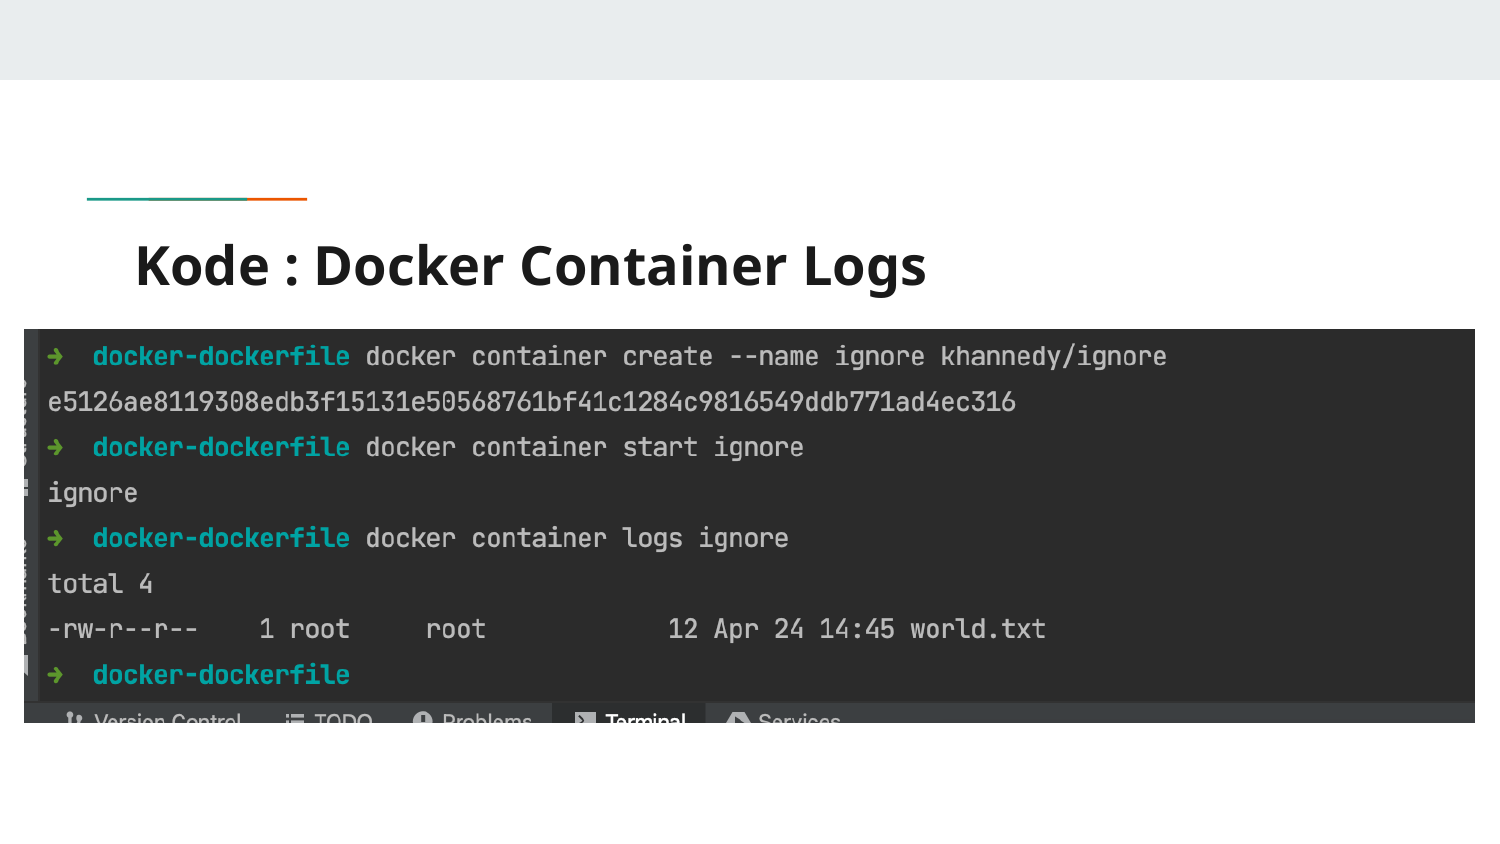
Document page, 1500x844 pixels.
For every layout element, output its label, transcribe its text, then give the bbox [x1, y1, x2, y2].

picture [24, 328, 1476, 723]
title Kode : Docker Container Logs [119, 216, 1381, 305]
